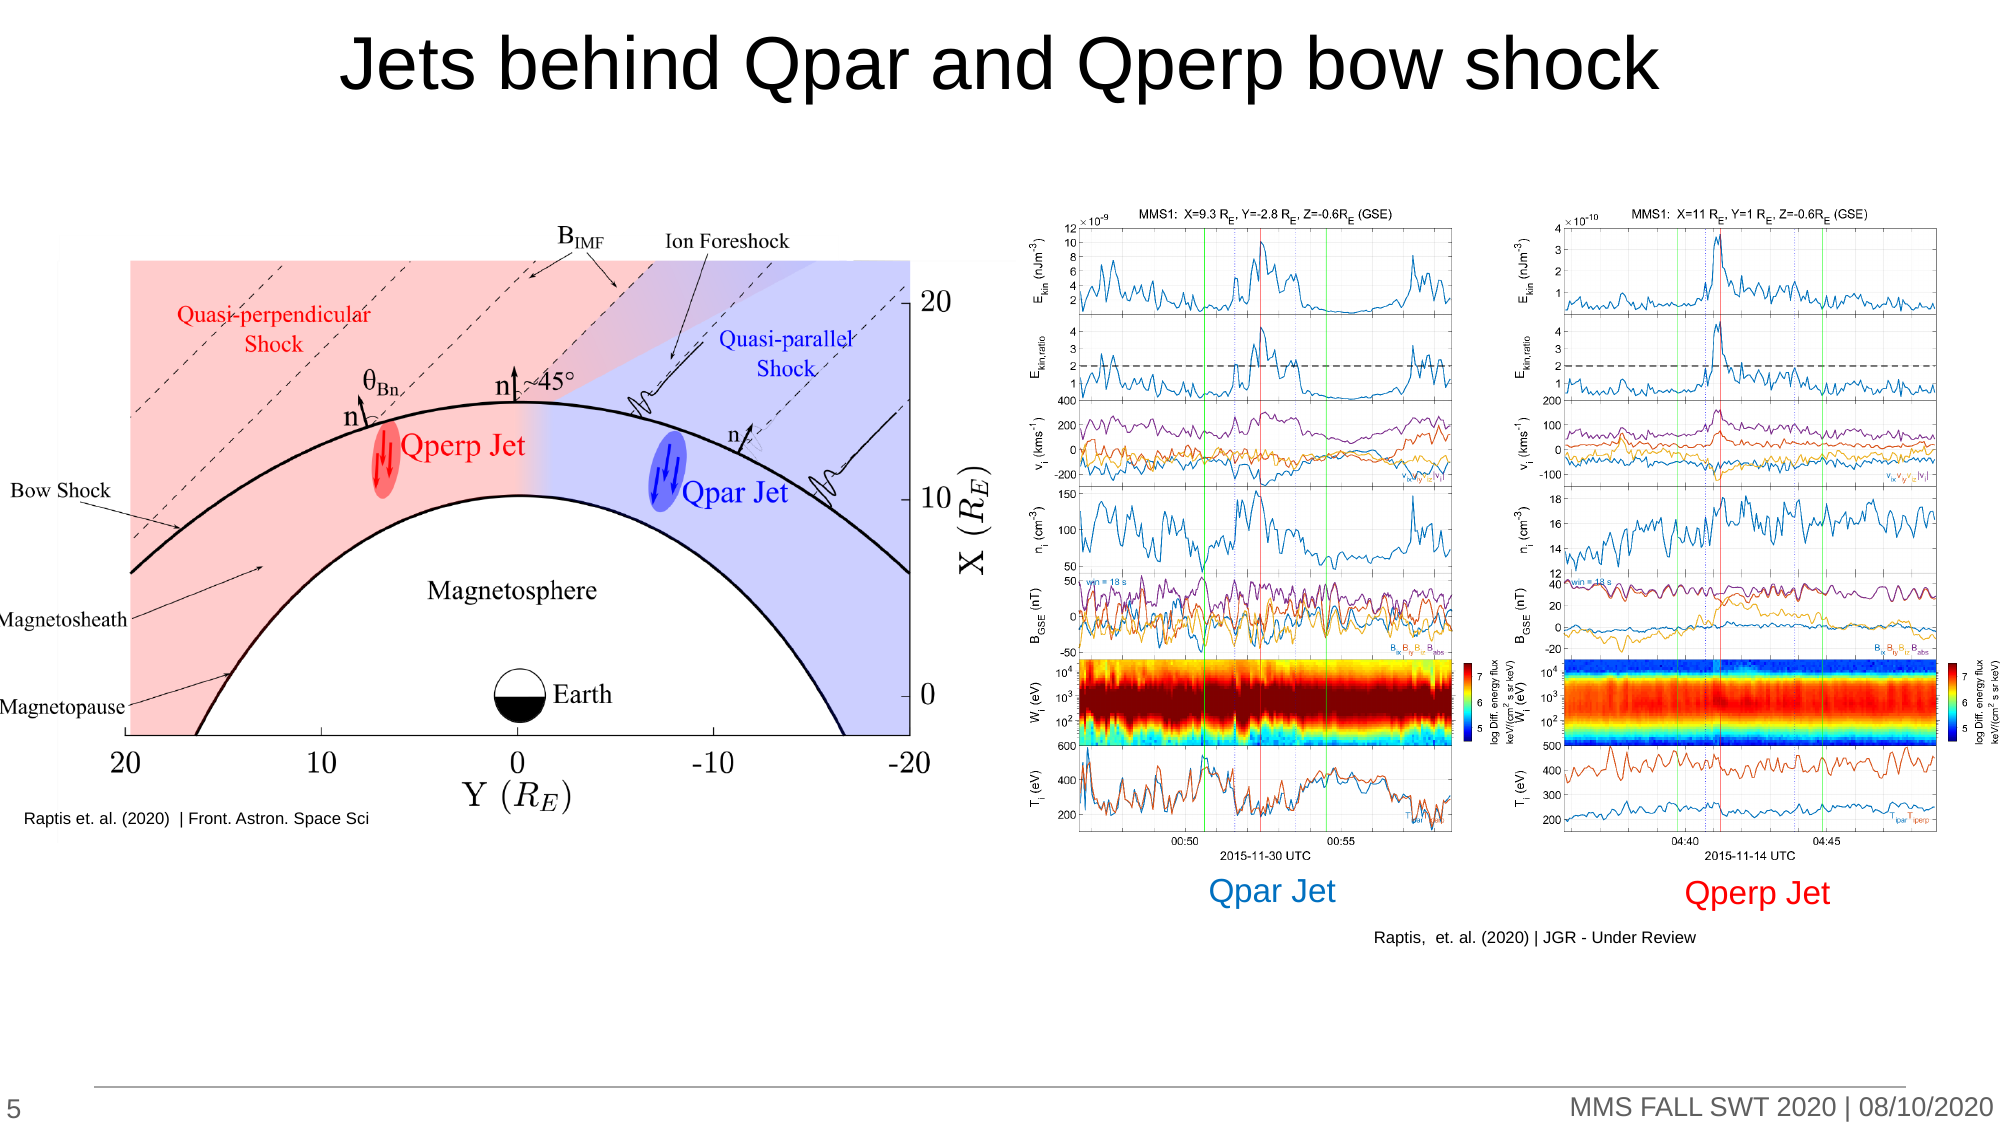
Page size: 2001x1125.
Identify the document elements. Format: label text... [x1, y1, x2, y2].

text_box Jets behind Qpar and Qperp bow shock [94, 0, 1906, 119]
picture [0, 226, 1016, 843]
text_box Qperp Jet [1599, 863, 1916, 919]
text_box Raptis, et. al. (2020) | JGR - Under Review [1359, 919, 1719, 954]
picture [1029, 209, 2000, 860]
text_box Qpar Jet [1127, 861, 1418, 917]
